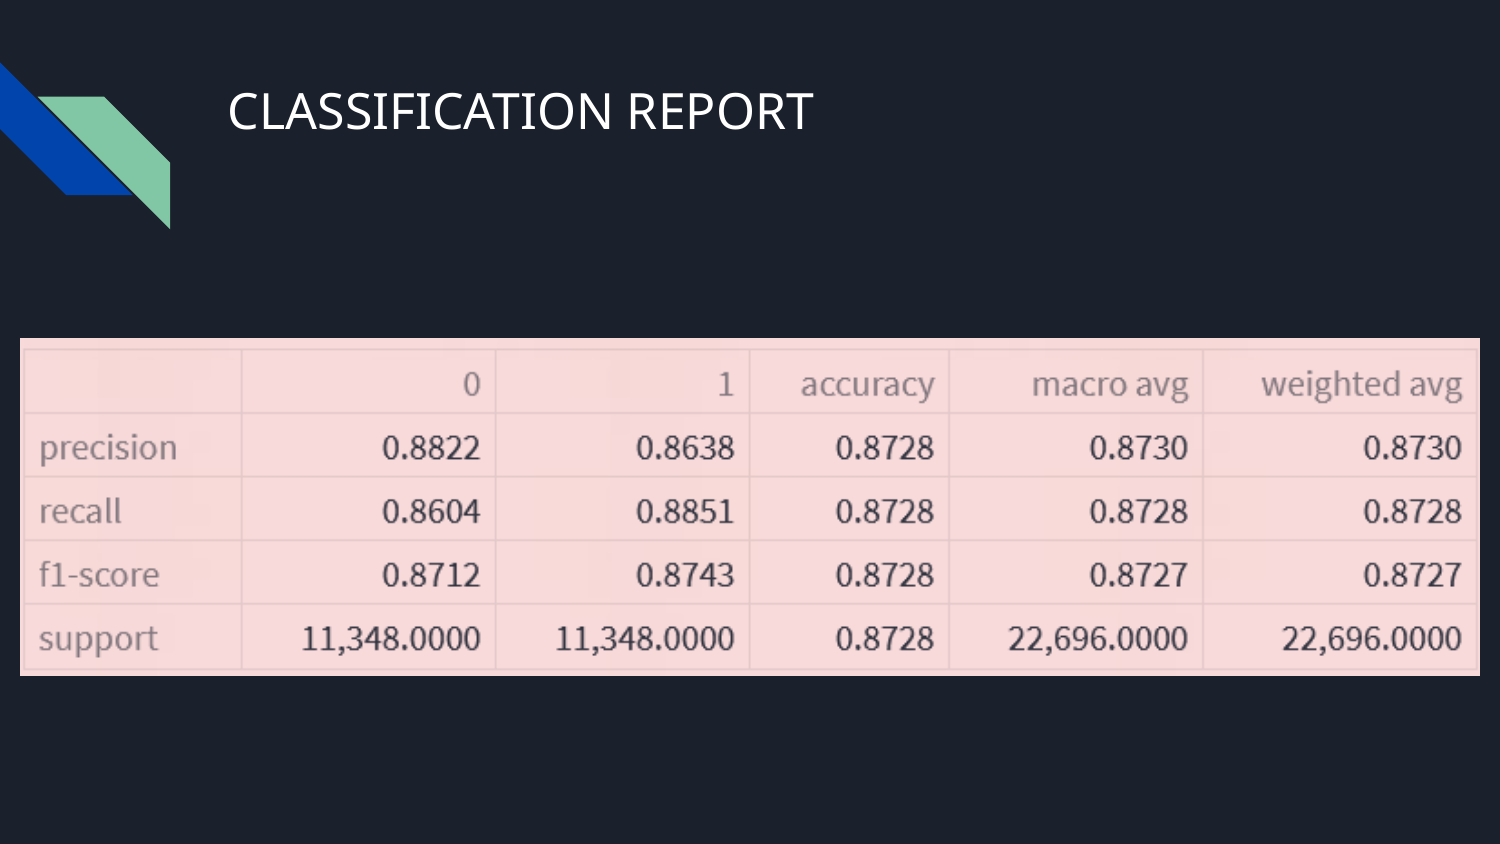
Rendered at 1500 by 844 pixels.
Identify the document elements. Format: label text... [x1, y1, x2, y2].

title CLASSIFICATION REPORT [212, 64, 1368, 215]
picture [20, 338, 1480, 676]
